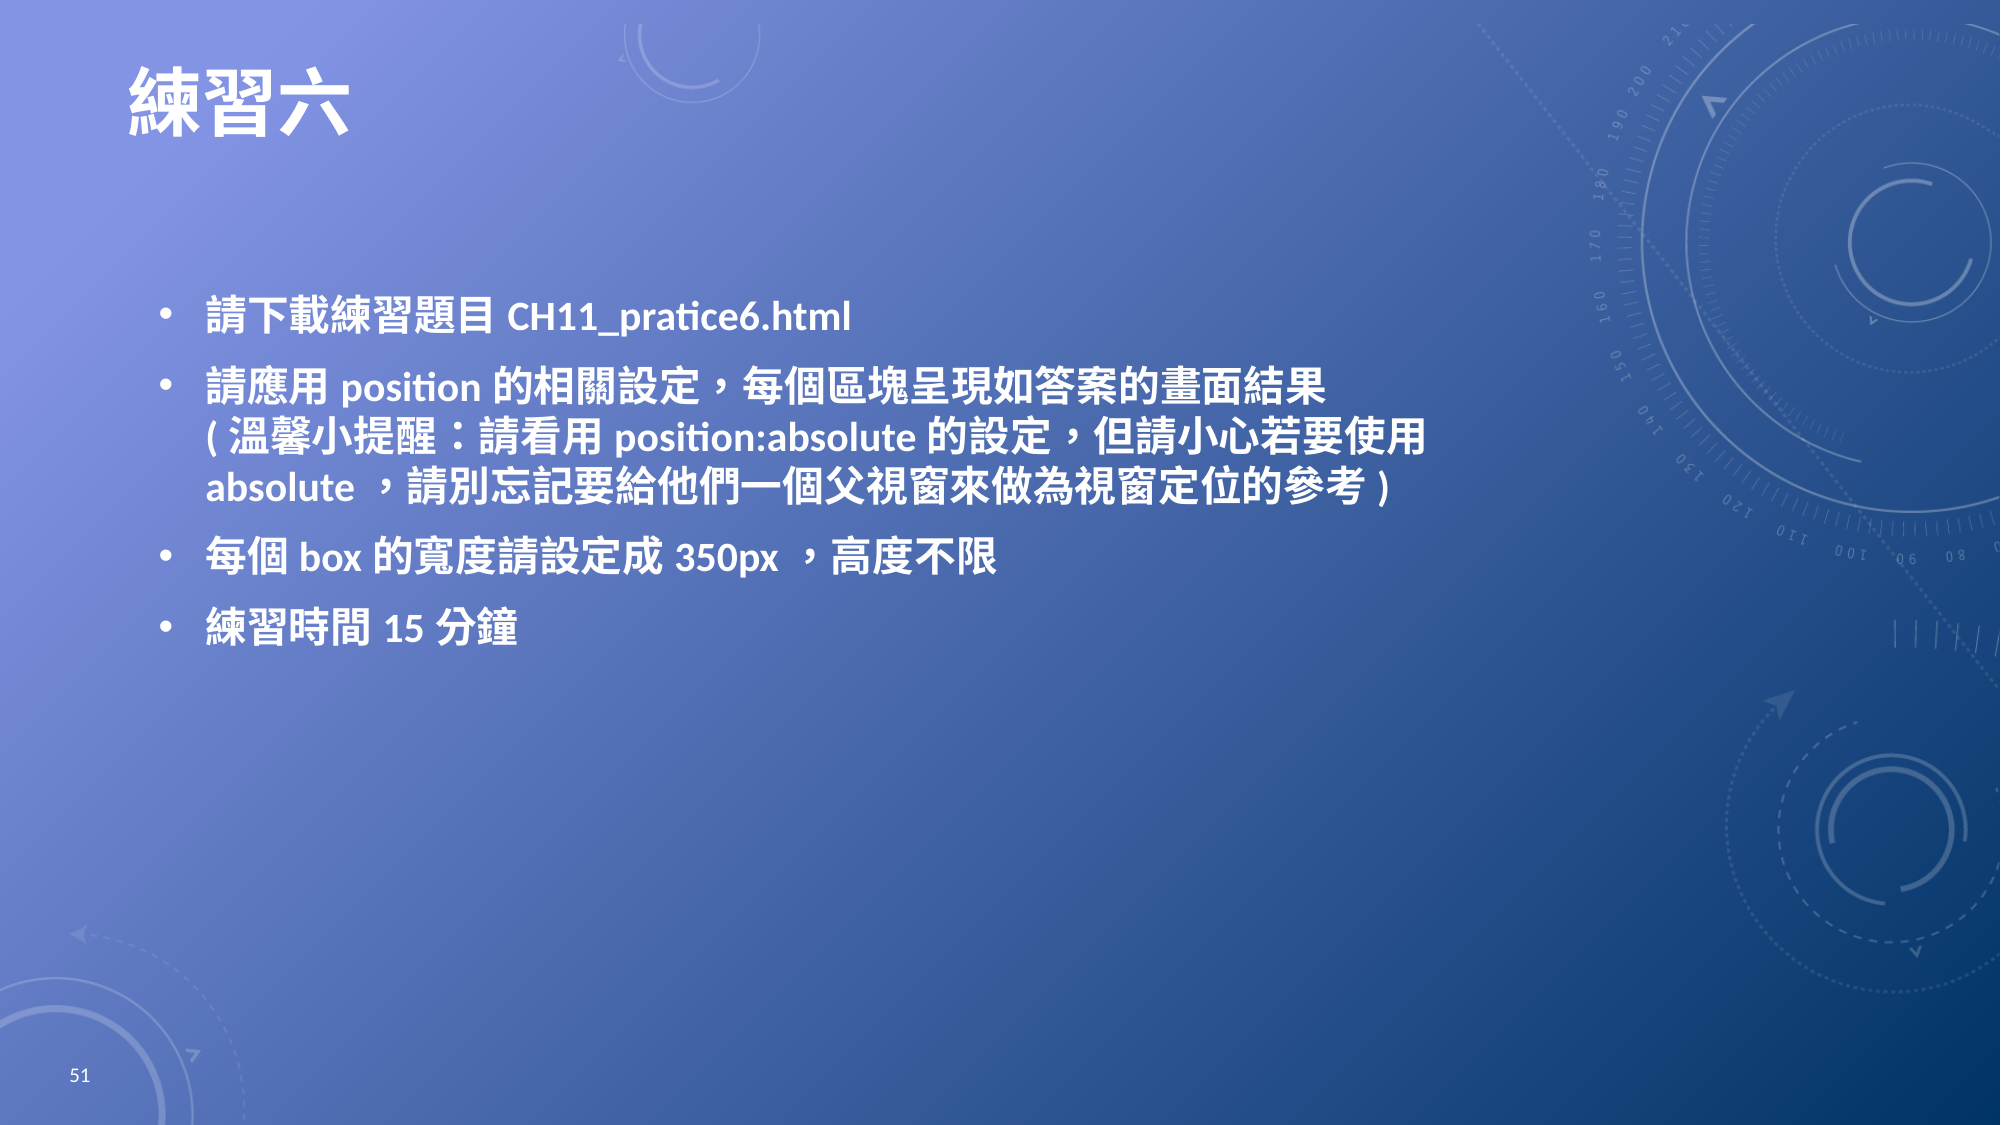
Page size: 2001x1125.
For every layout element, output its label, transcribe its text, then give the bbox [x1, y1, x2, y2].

list 請下載練習題目CH11_pratice6.html 請應用position的相關設定，每個區塊呈現如答案的畫面結果 (溫馨小提醒：請看用position:absolute的設定，但請小心若要使用absolute，請別忘記要給他們一個父視窗來做為視窗定位的參考) 每個box的寬度請設定成350px，高度不限 練習時間15分鐘 [143, 280, 1612, 970]
picture [0, 24, 2000, 1125]
slide_number 51 [14, 1043, 106, 1106]
title 練習六 [112, 24, 1775, 177]
